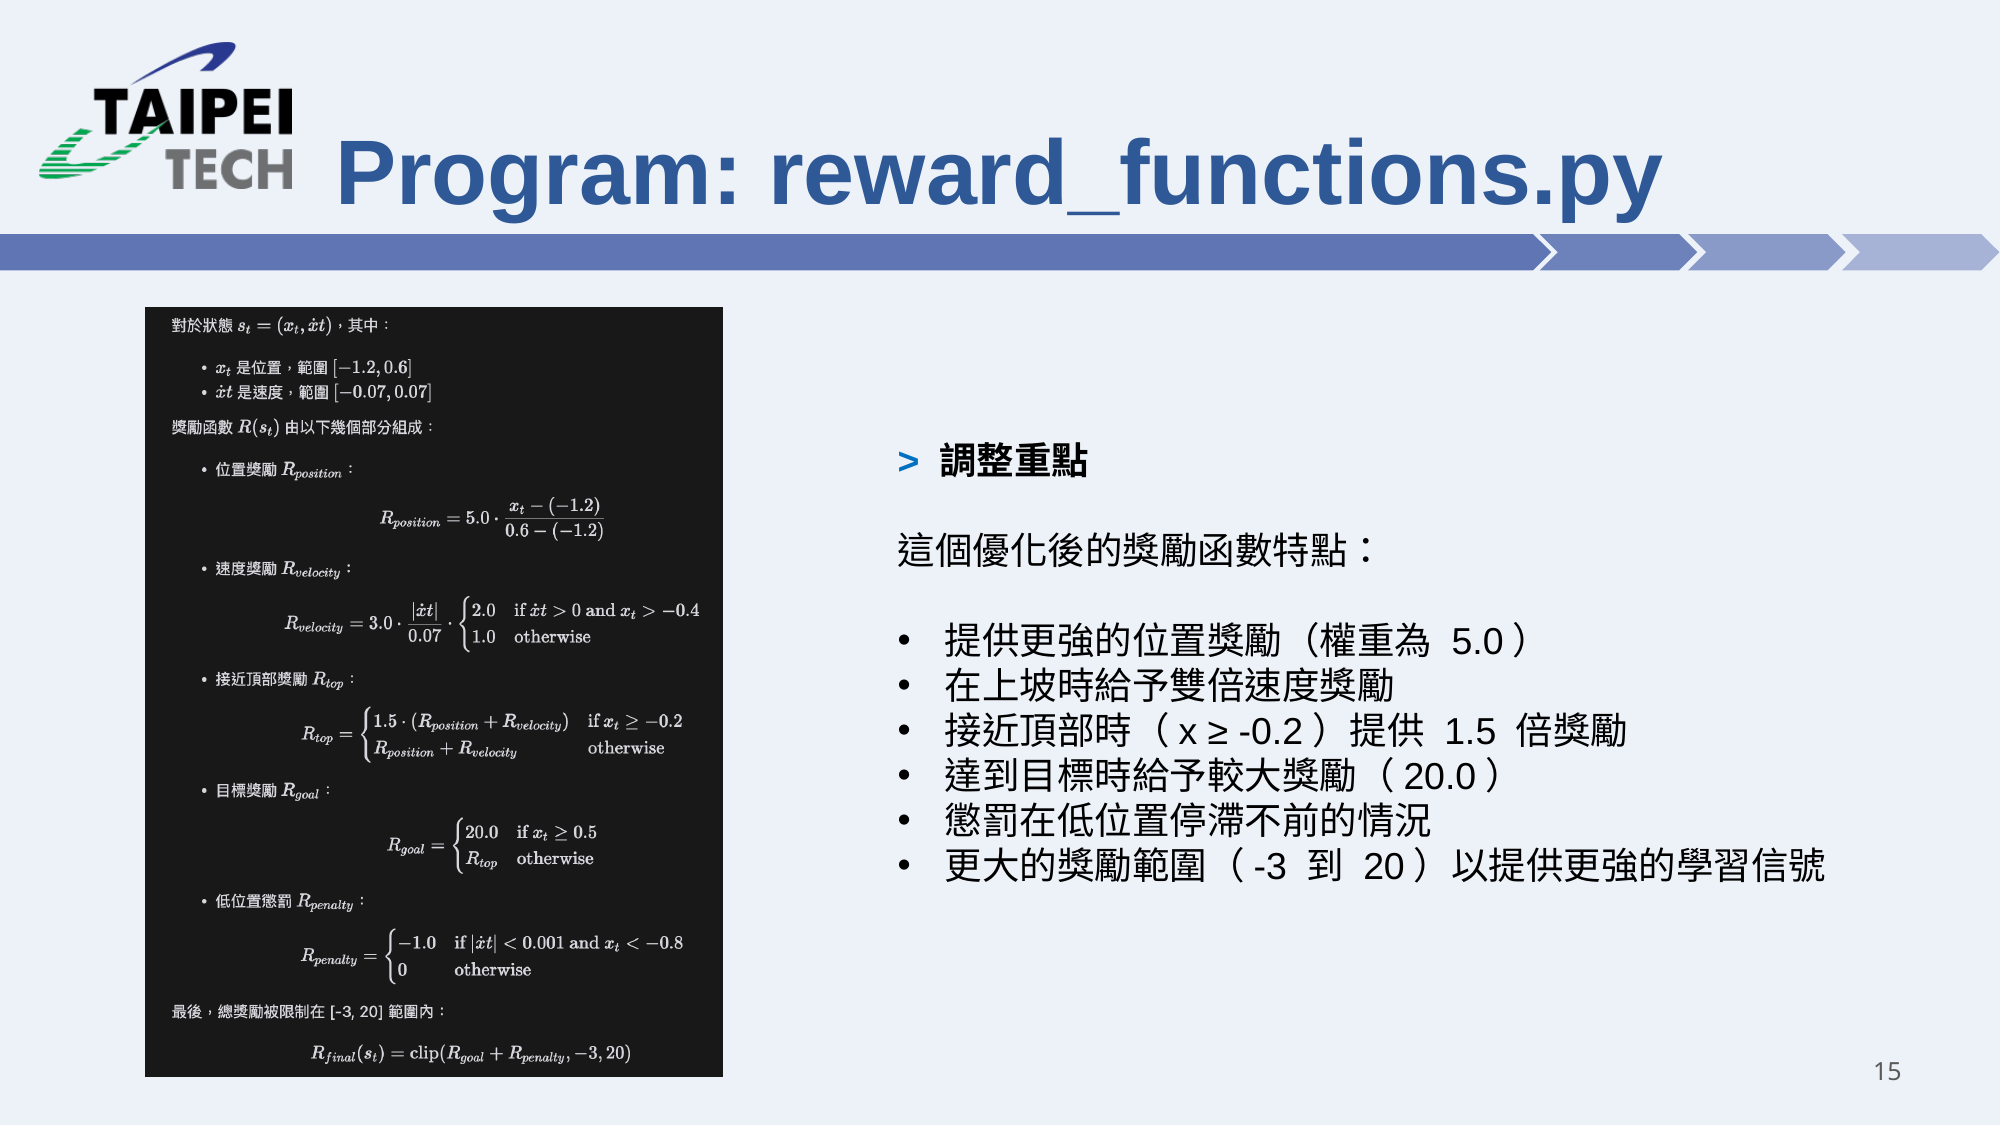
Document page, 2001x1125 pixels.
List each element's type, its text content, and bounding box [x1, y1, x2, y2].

title Program: reward_functions.py [0, 0, 2000, 225]
slide_number 15 [1868, 1042, 1992, 1103]
text_box > 調整重點 這個優化後的獎勵函數特點： 提供更強的位置獎勵（權重為 5.0） 在上坡時給予雙倍速度獎勵 接近頂部時（x ≥ -0.2）提供 1.5 倍獎勵 達到目標時給予較大獎勵（20.0） 懲罰在低位置停滯不前的情況 更大的獎勵範圍（-3 到 20）以提供更強的學習信號 [882, 384, 1883, 895]
picture [145, 306, 723, 1077]
